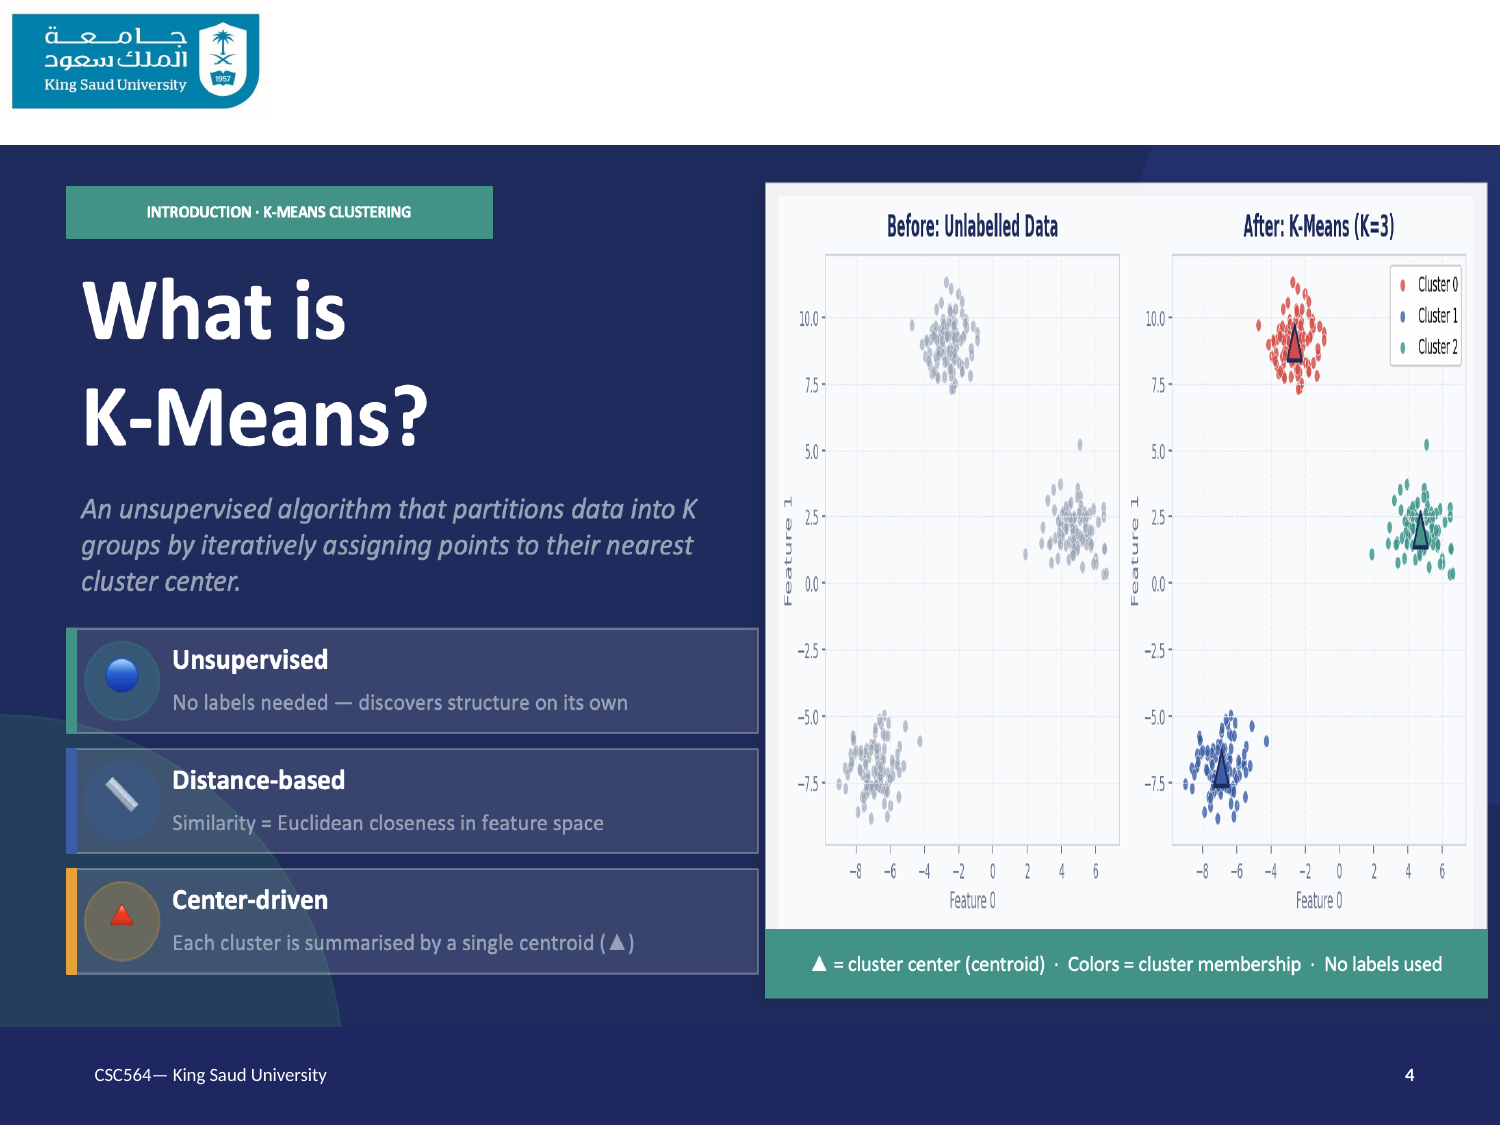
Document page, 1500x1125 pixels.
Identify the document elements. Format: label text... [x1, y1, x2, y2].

picture [0, 145, 1500, 1027]
text_box 4 [1129, 1048, 1430, 1101]
text_box CSC564— King Saud University [79, 1048, 830, 1101]
picture [0, 0, 272, 120]
text_box [0, 1027, 1500, 1125]
